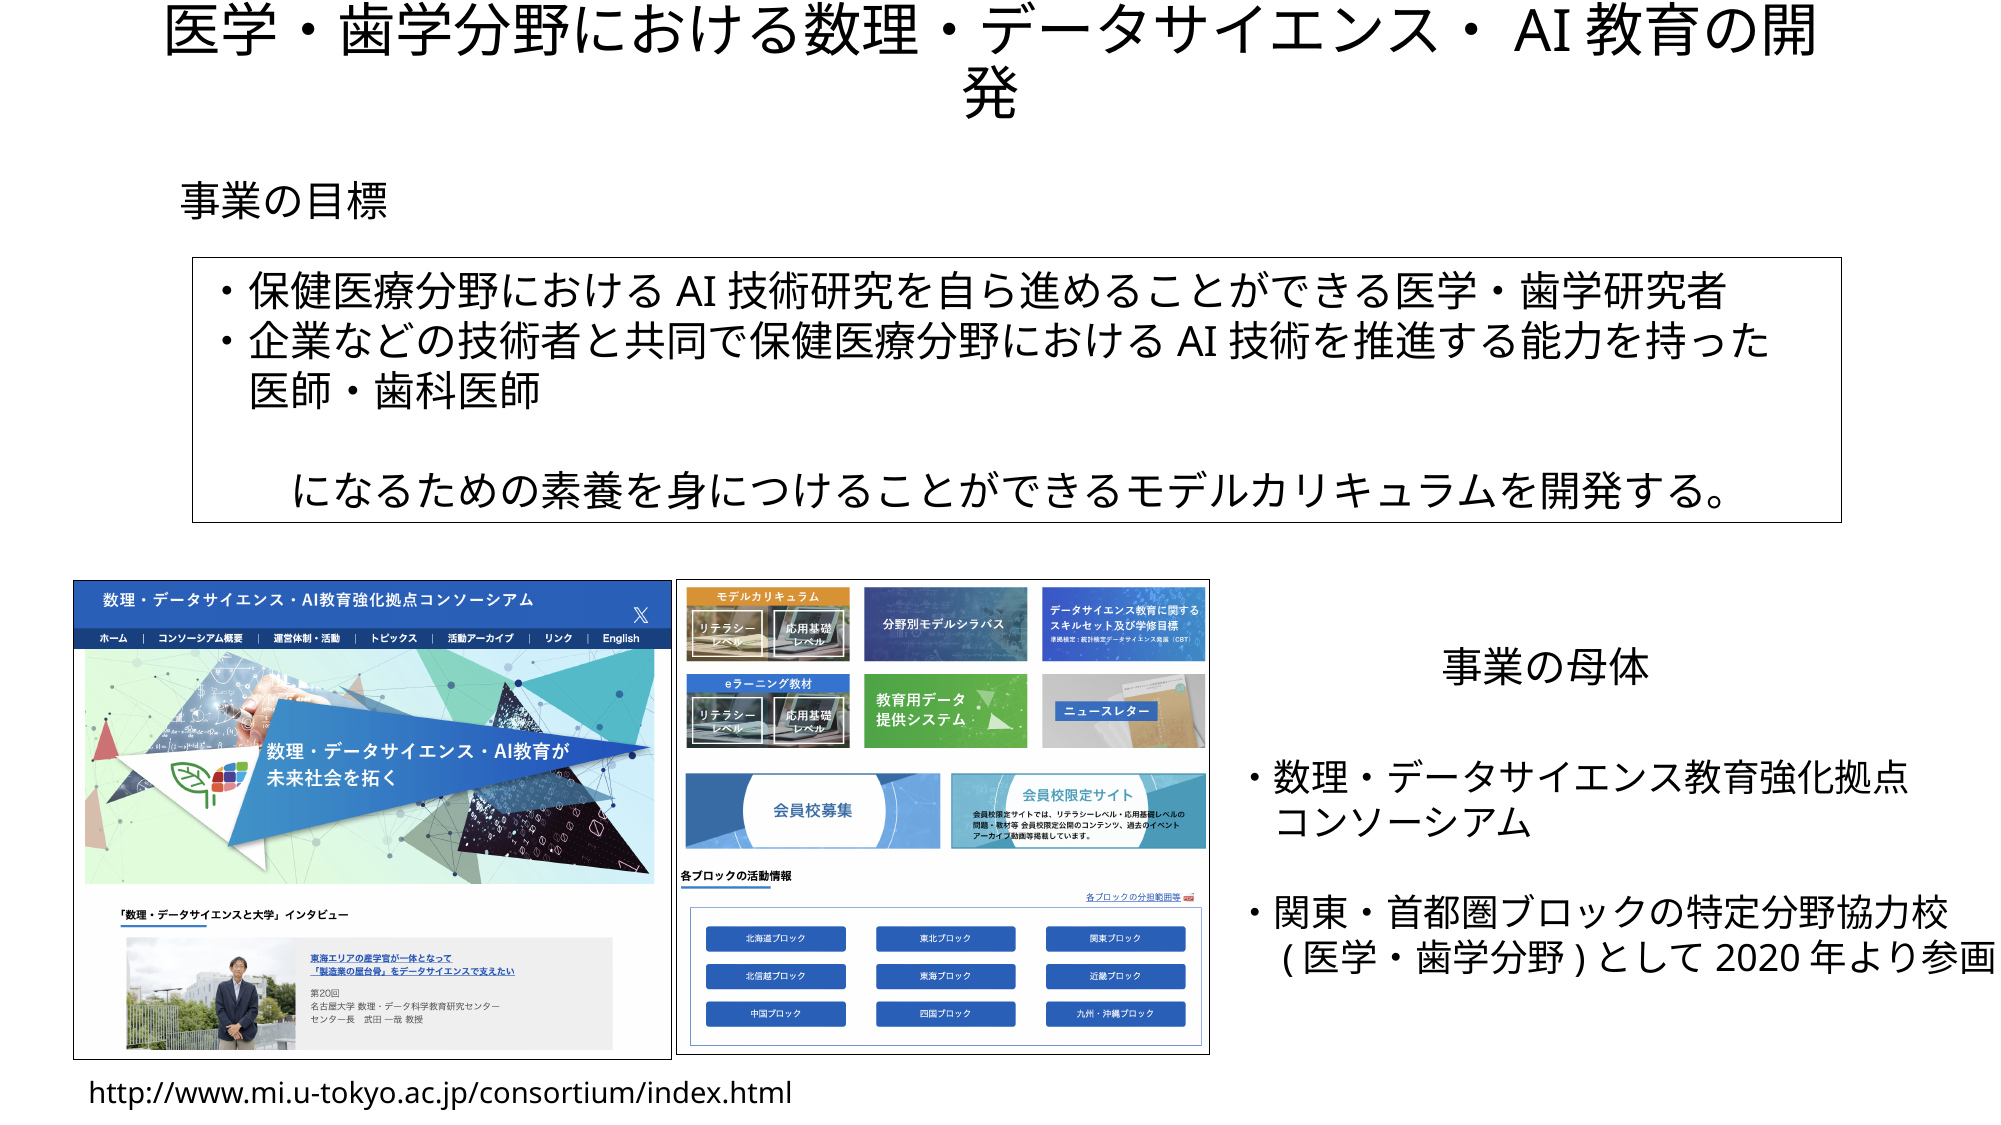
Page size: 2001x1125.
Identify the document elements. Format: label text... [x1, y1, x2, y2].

text_box http://www.mi.u-tokyo.ac.jp/consortium/index.html [73, 1066, 1073, 1117]
text_box ・保健医療分野におけるAI技術研究を自ら進めることができる医学・歯学研究者 ・企業などの技術者と共同で保健医療分野におけるAI技術を推進する能力を持った 医師・歯科医師 になるための素養を身につけることができるモデルカリキュラムを開発する。 [192, 257, 1842, 523]
text_box 事業の目標 [164, 167, 456, 233]
text_box 医学・歯学分野における数理・データサイエンス・AI教育の開発 [122, 44, 1859, 135]
picture [676, 579, 1210, 1055]
picture [73, 580, 672, 1060]
text_box ・数理・データサイエンス教育強化拠点 コンソーシアム ・関東・首都圏ブロックの特定分野協力校 (医学・歯学分野)として2020年より参画 [1221, 746, 2000, 986]
text_box 事業の母体 [1426, 633, 1718, 698]
